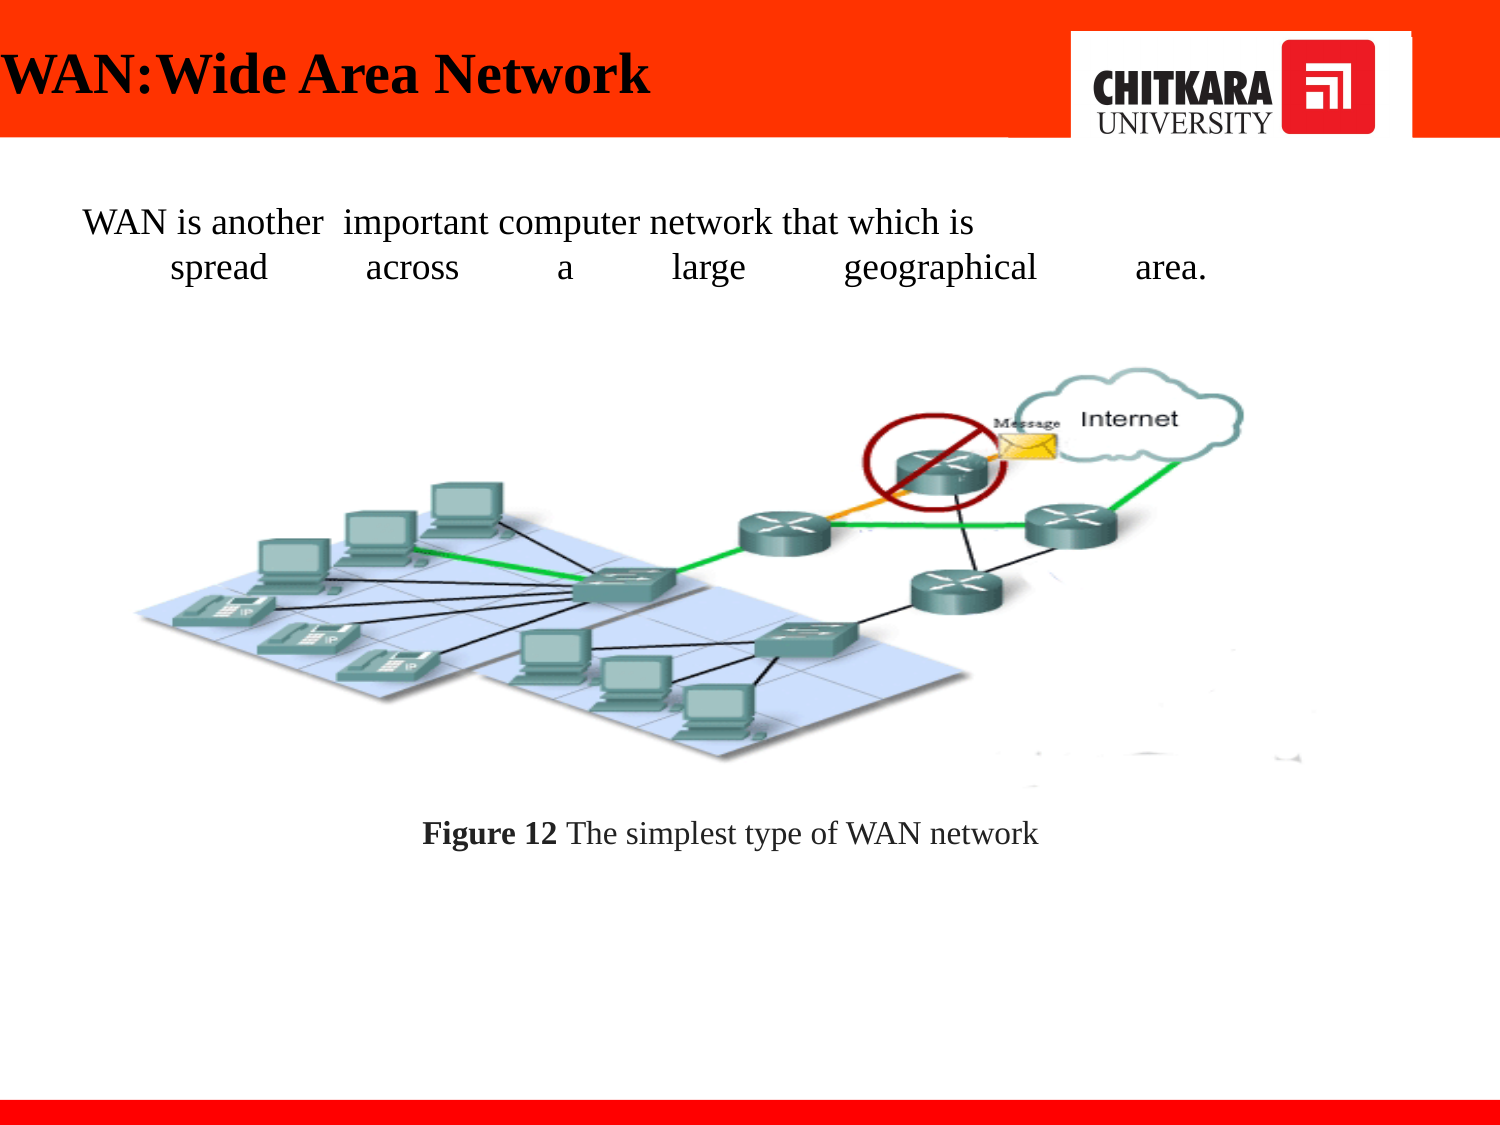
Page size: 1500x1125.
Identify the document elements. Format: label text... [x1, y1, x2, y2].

text_box Figure 12 The simplest type of WAN network [407, 834, 1176, 859]
picture [108, 354, 1368, 825]
list WAN is another important computer network that which is spread across a large geographical area. [57, 0, 1419, 614]
title WAN:Wide Area Network [0, 0, 57, 150]
